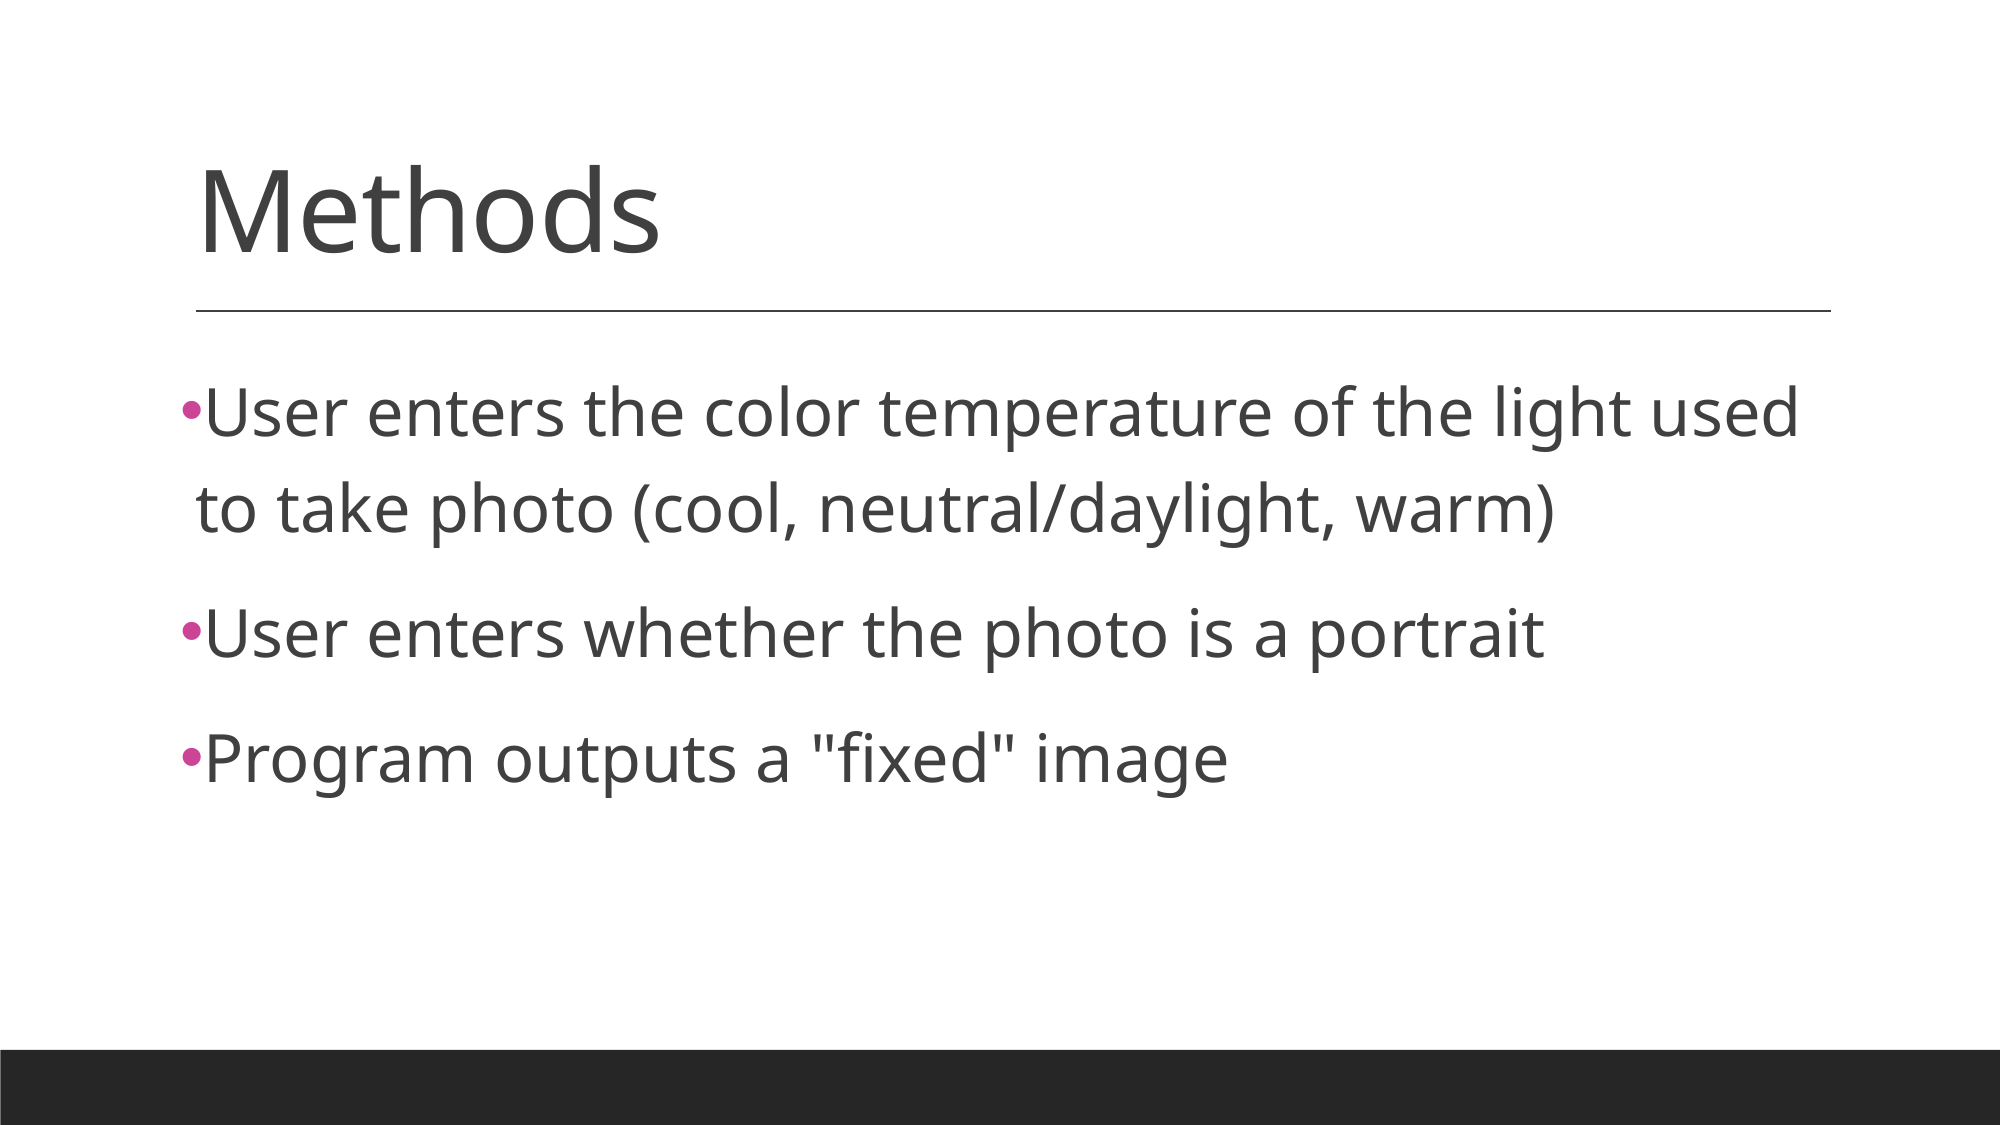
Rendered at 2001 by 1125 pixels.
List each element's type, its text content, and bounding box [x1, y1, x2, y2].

title Methods [180, 47, 1830, 285]
list User enters the color temperature of the light used to take photo (cool, neutral/daylight, warm) User enters whether the photo is a portrait Program outputs a "fixed" image [180, 345, 1830, 963]
